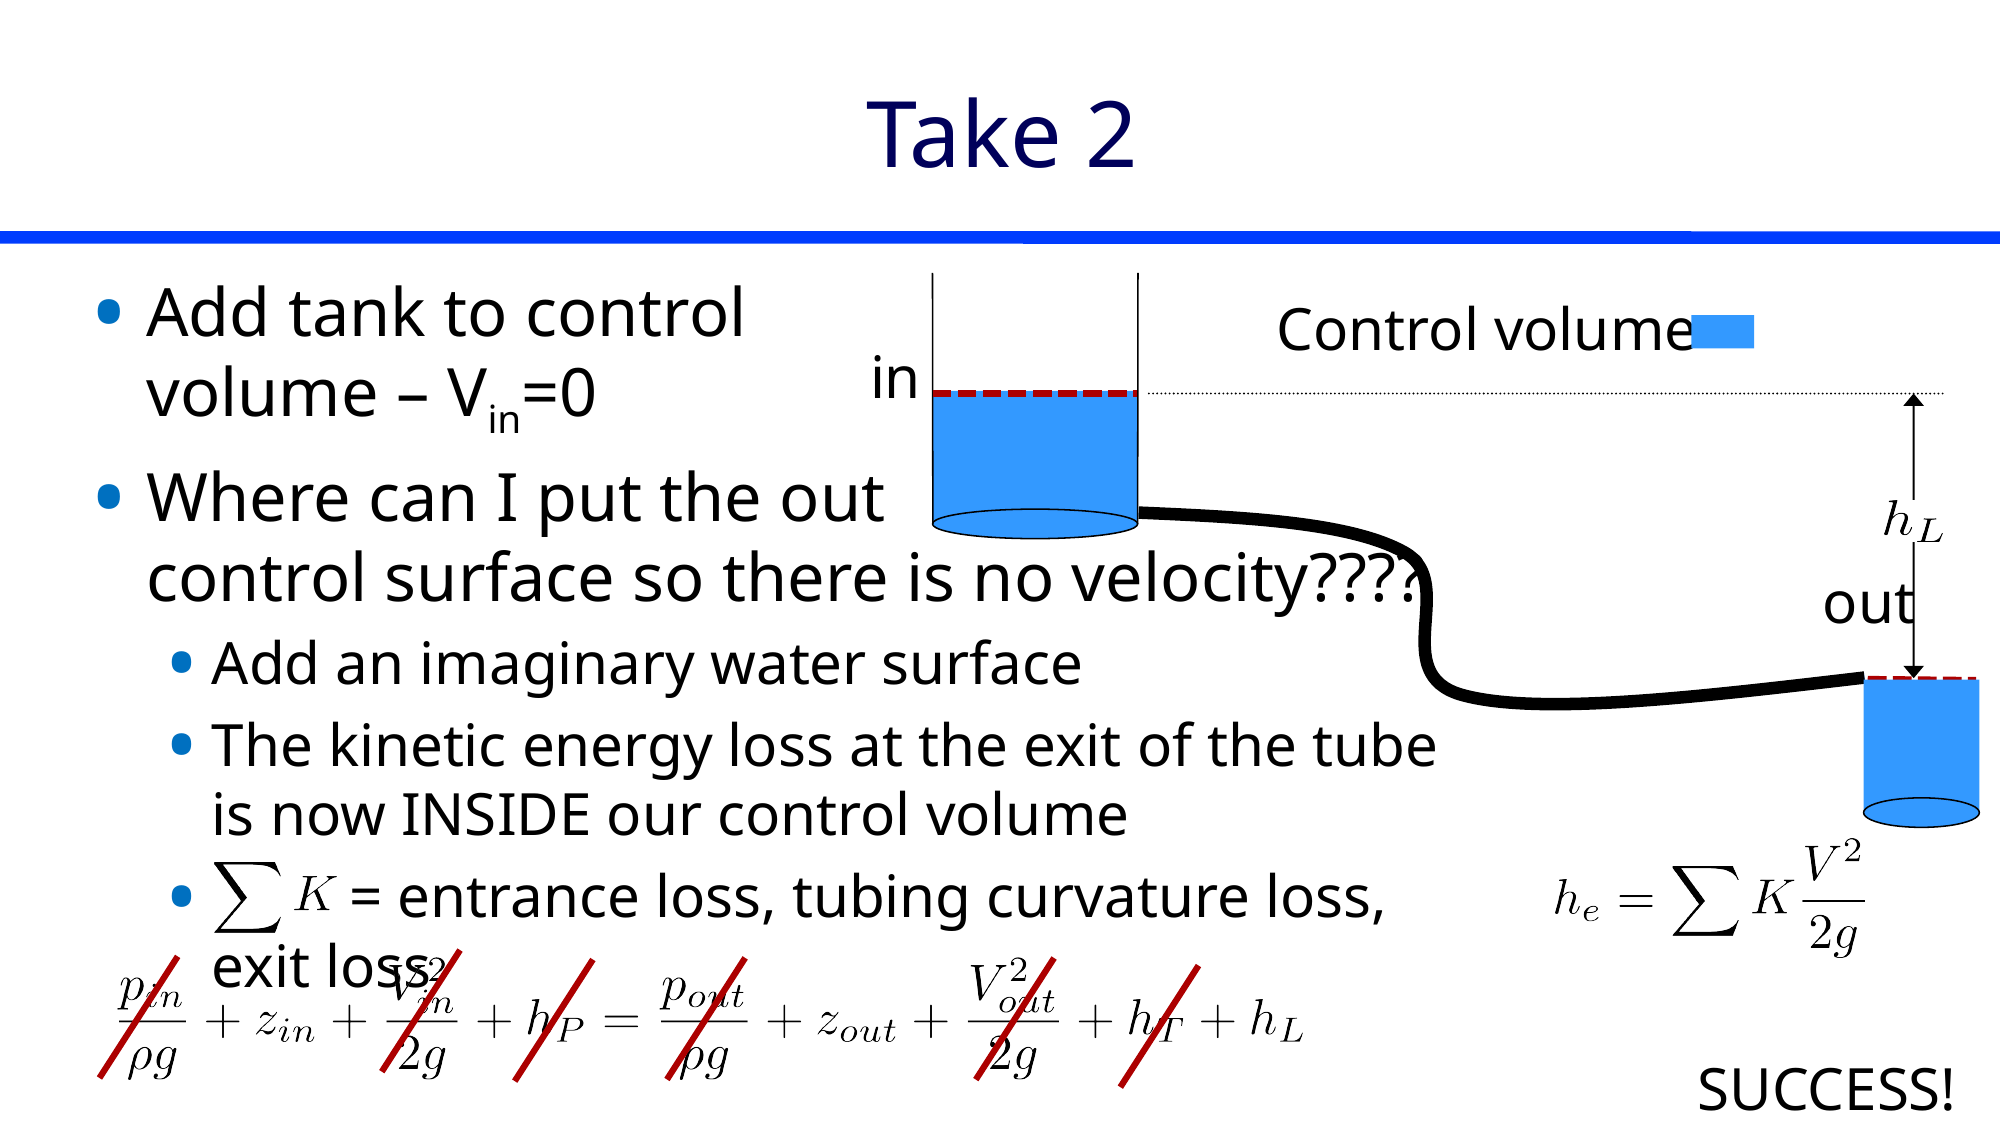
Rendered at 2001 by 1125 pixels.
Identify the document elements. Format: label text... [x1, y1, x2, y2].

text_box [1120, 965, 1199, 1088]
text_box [932, 272, 1865, 717]
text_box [514, 959, 594, 1082]
title Take 2 [75, 37, 1930, 225]
list Add tank to control volume – Vin=0 Where can I put the out control surface so there is no velocity???? Add an imaginary water surface The kinetic energy loss at the exit of the tube is now INSIDE our control volume = entrance loss, tubing curvature loss, exit loss [74, 262, 1507, 1006]
picture [214, 862, 337, 933]
picture [1884, 500, 1944, 542]
picture [1555, 838, 1865, 959]
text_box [1810, 557, 1977, 681]
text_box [1863, 679, 1980, 828]
picture [117, 957, 666, 1080]
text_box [666, 957, 746, 1080]
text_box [381, 949, 461, 1072]
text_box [857, 332, 1138, 419]
picture [1055, 957, 1303, 1080]
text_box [99, 956, 178, 1079]
text_box SUCCESS! [1682, 1044, 1972, 1125]
text_box [1903, 393, 1924, 498]
picture [746, 957, 975, 1080]
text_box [975, 957, 1055, 1080]
